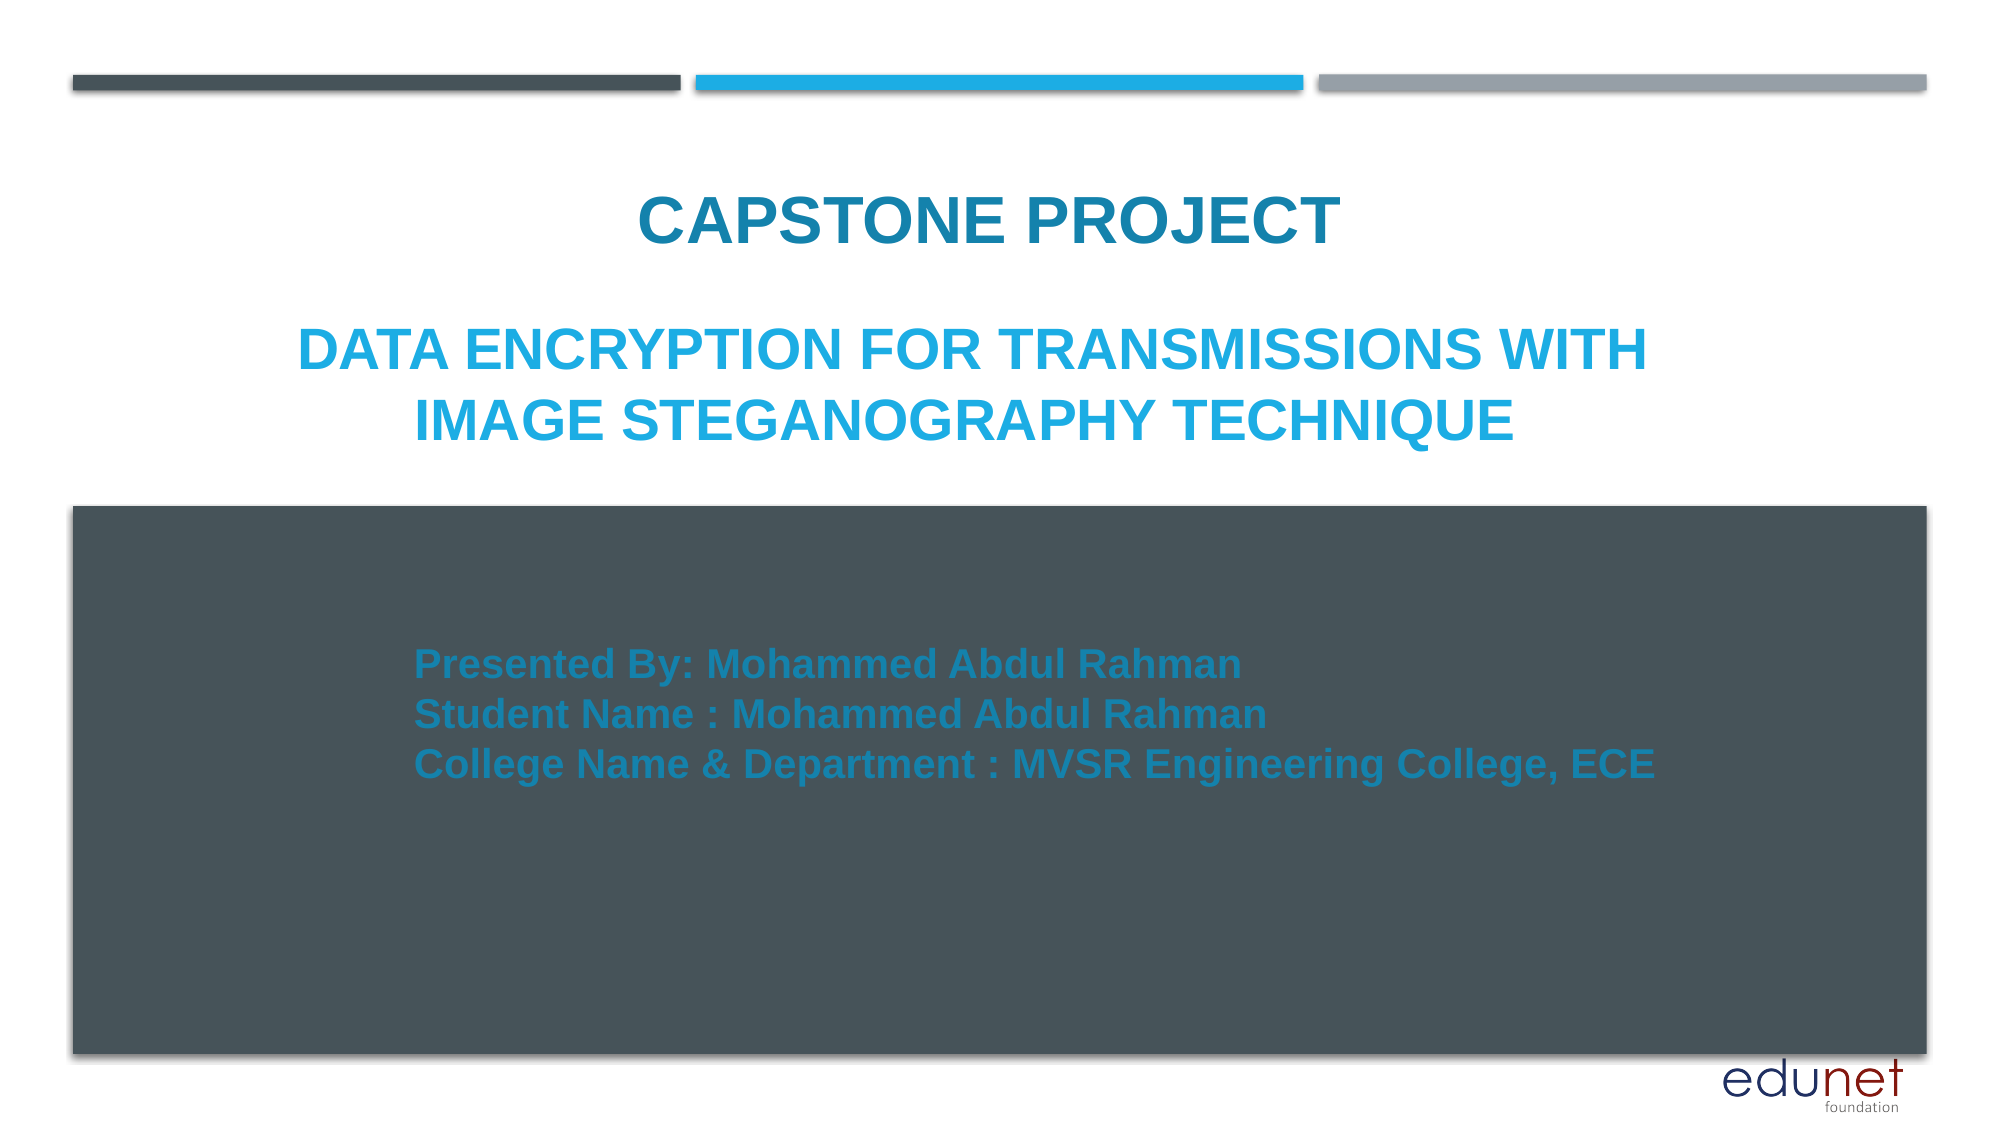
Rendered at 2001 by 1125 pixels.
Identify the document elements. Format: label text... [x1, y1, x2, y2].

title DATA encryption for transmissions with image Steganography technique [222, 298, 1723, 460]
text_box CAPSTONE PROJECT [0, 169, 2000, 265]
text_box Presented By: Mohammed Abdul Rahman Student Name : Mohammed Abdul Rahman College Name & Department : MVSR Engineering College, ECE [398, 629, 1708, 845]
picture [1719, 1056, 1905, 1116]
